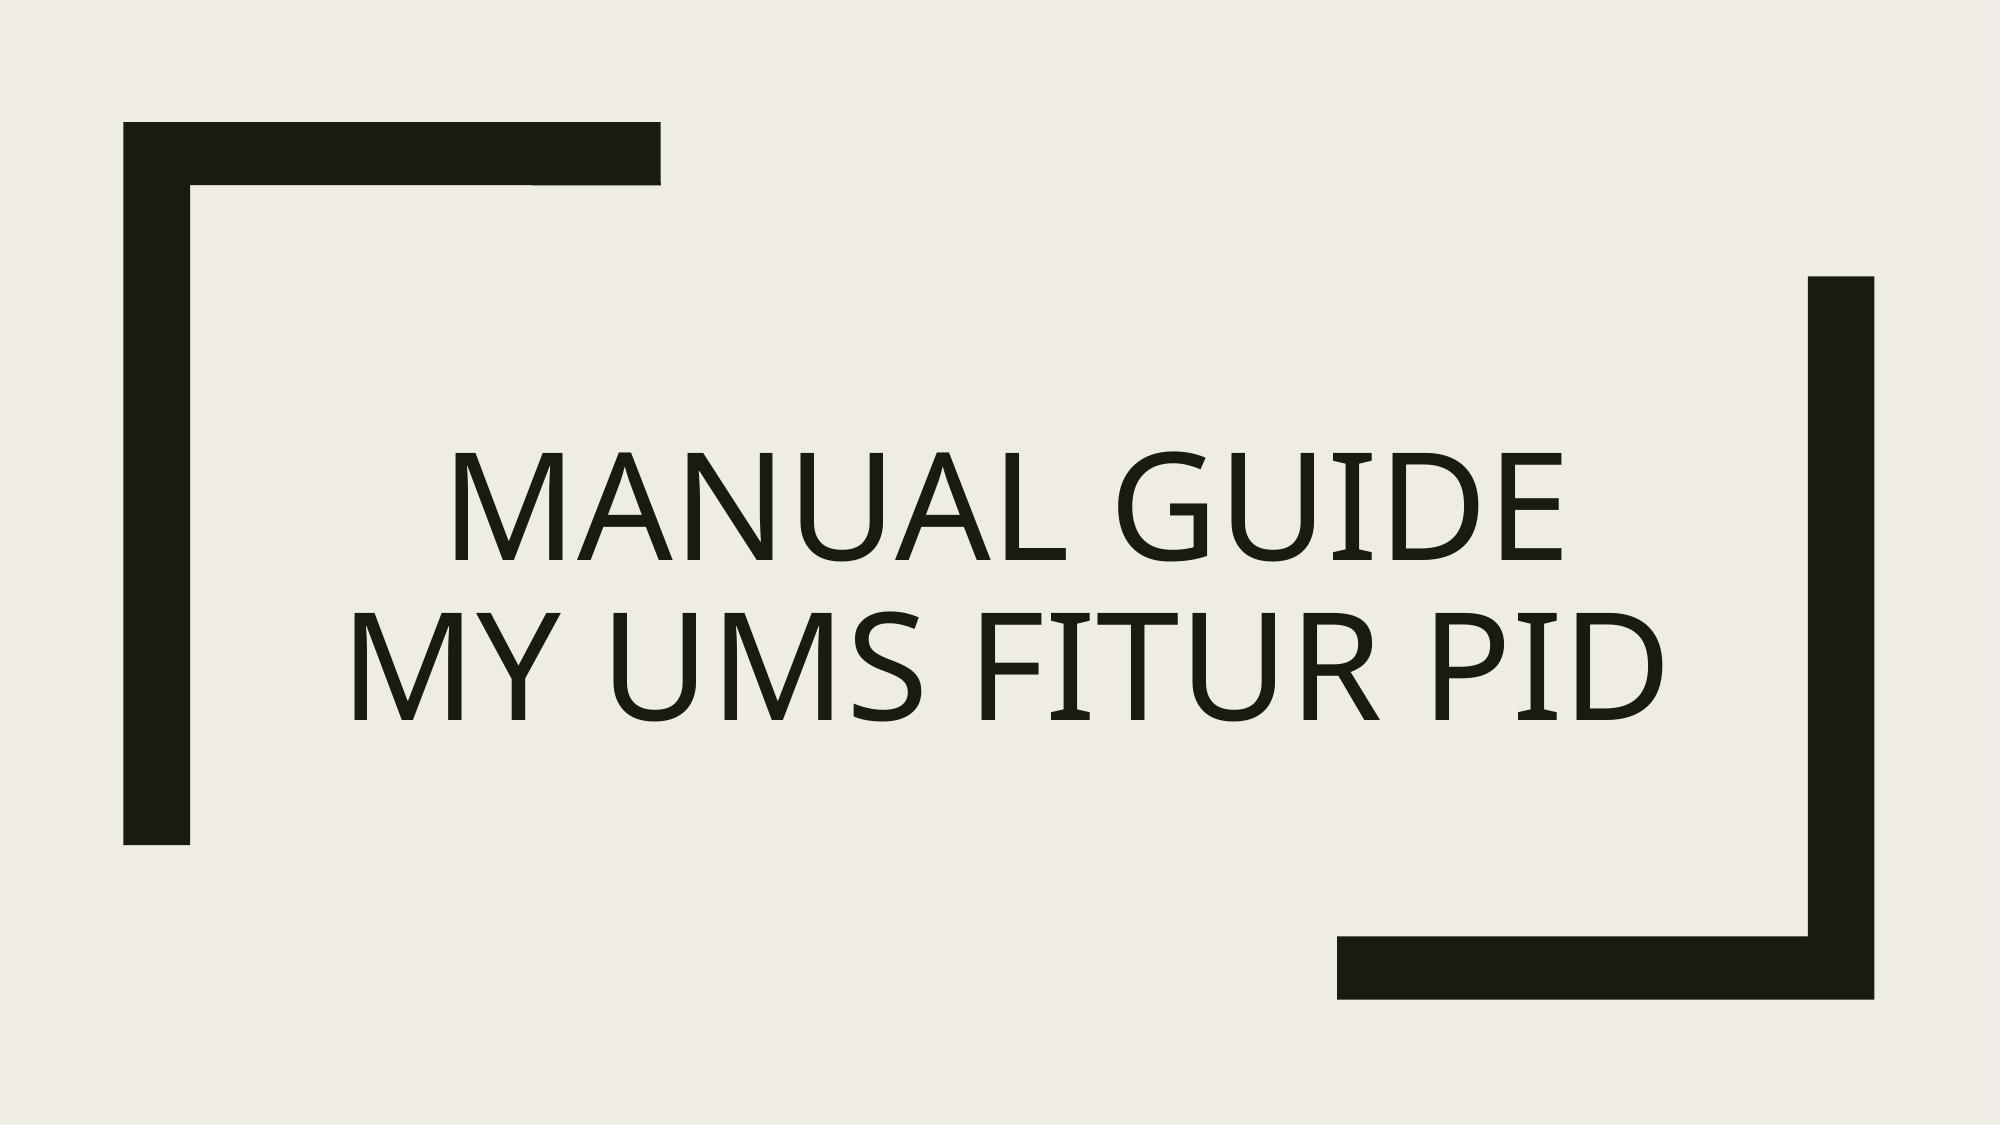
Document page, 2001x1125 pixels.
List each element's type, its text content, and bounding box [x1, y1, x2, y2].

title Manual guide My UMS fitur PID [321, 262, 1693, 761]
